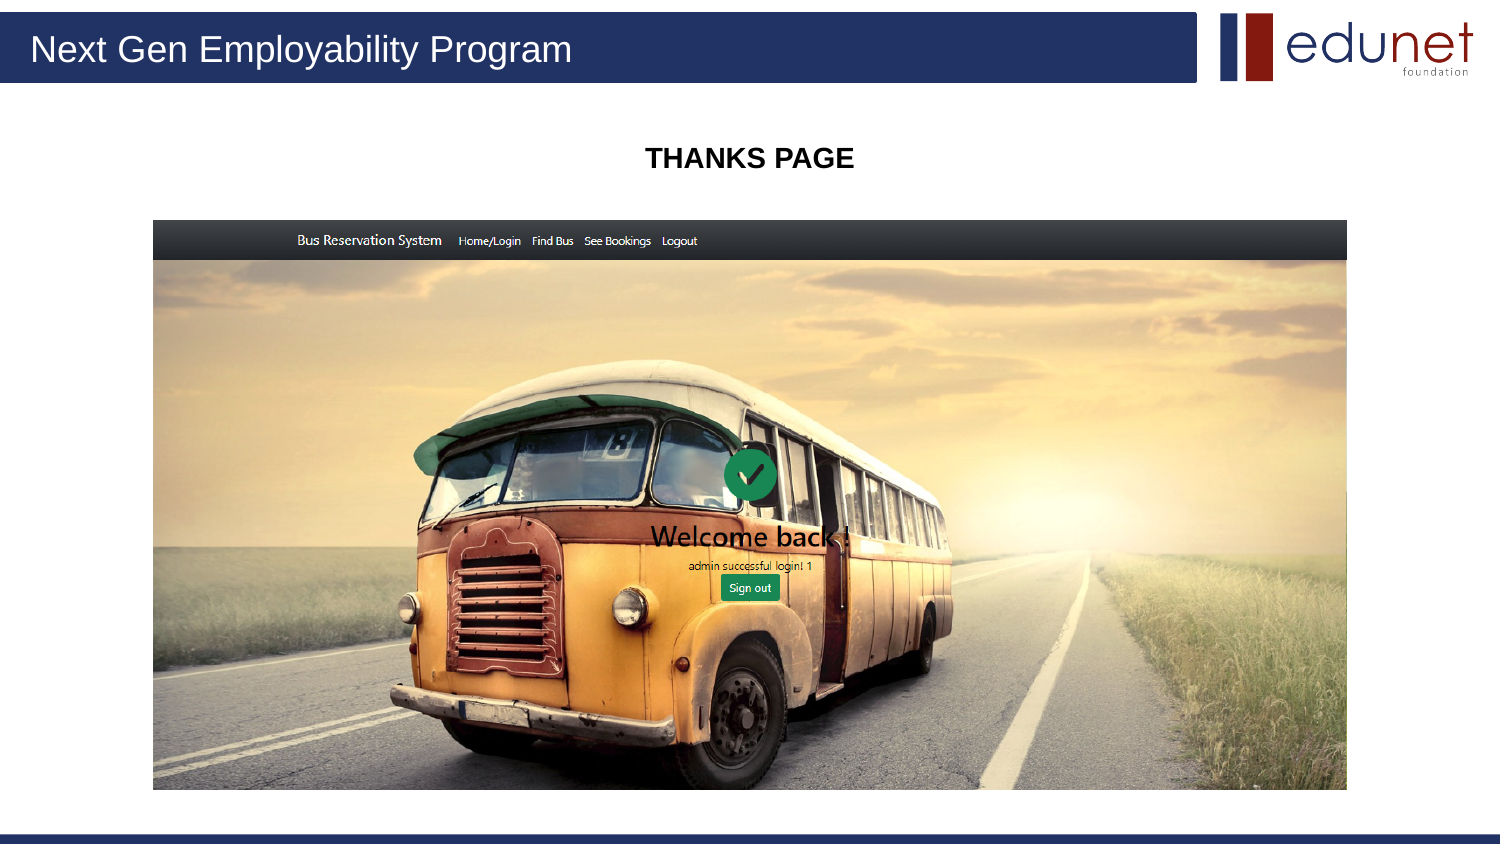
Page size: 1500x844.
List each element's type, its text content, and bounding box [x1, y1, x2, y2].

title THANKS PAGE [103, 105, 1397, 208]
picture [152, 219, 1347, 790]
picture [1279, 14, 1482, 83]
